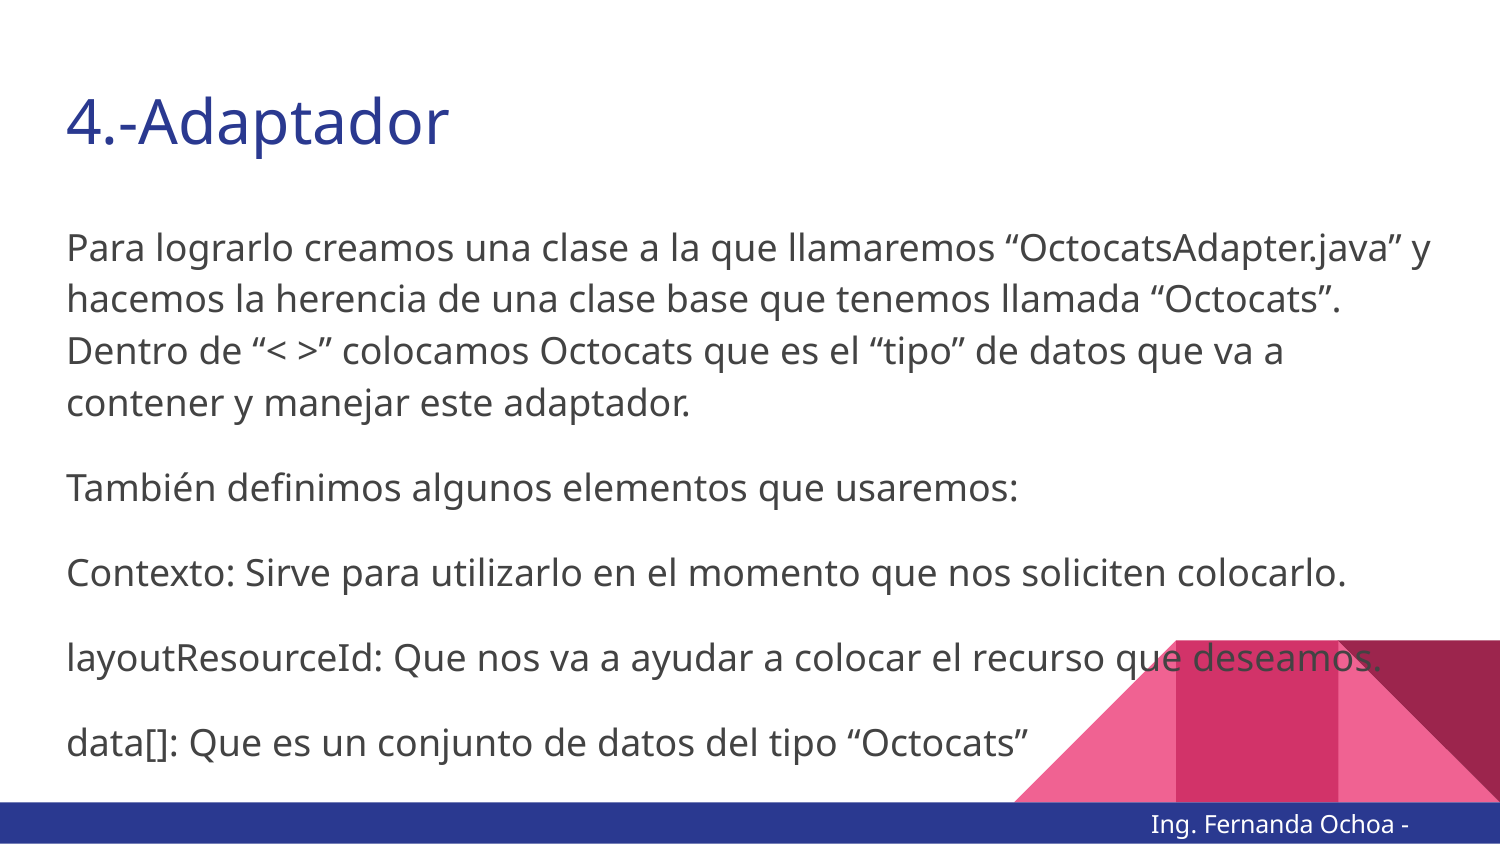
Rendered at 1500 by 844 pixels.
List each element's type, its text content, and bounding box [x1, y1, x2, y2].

text_box Ing. Fernanda Ochoa - @imonsh [1148, 808, 1500, 844]
list Para lograrlo creamos una clase a la que llamaremos “OctocatsAdapter.java” y hacemos la herencia de una clase base que tenemos llamada “Octocats”. Dentro de “< >” colocamos Octocats que es el “tipo” de datos que va a contener y manejar este adaptador. También definimos algunos elementos que usaremos: Contexto: Sirve para utilizarlo en el momento que nos soliciten colocarlo. layoutResourceId: Que nos va a ayudar a colocar el recurso que deseamos. data[]: Que es un conjunto de datos del tipo “Octocats” [51, 201, 1449, 750]
title 4.-Adaptador [51, 67, 1449, 167]
